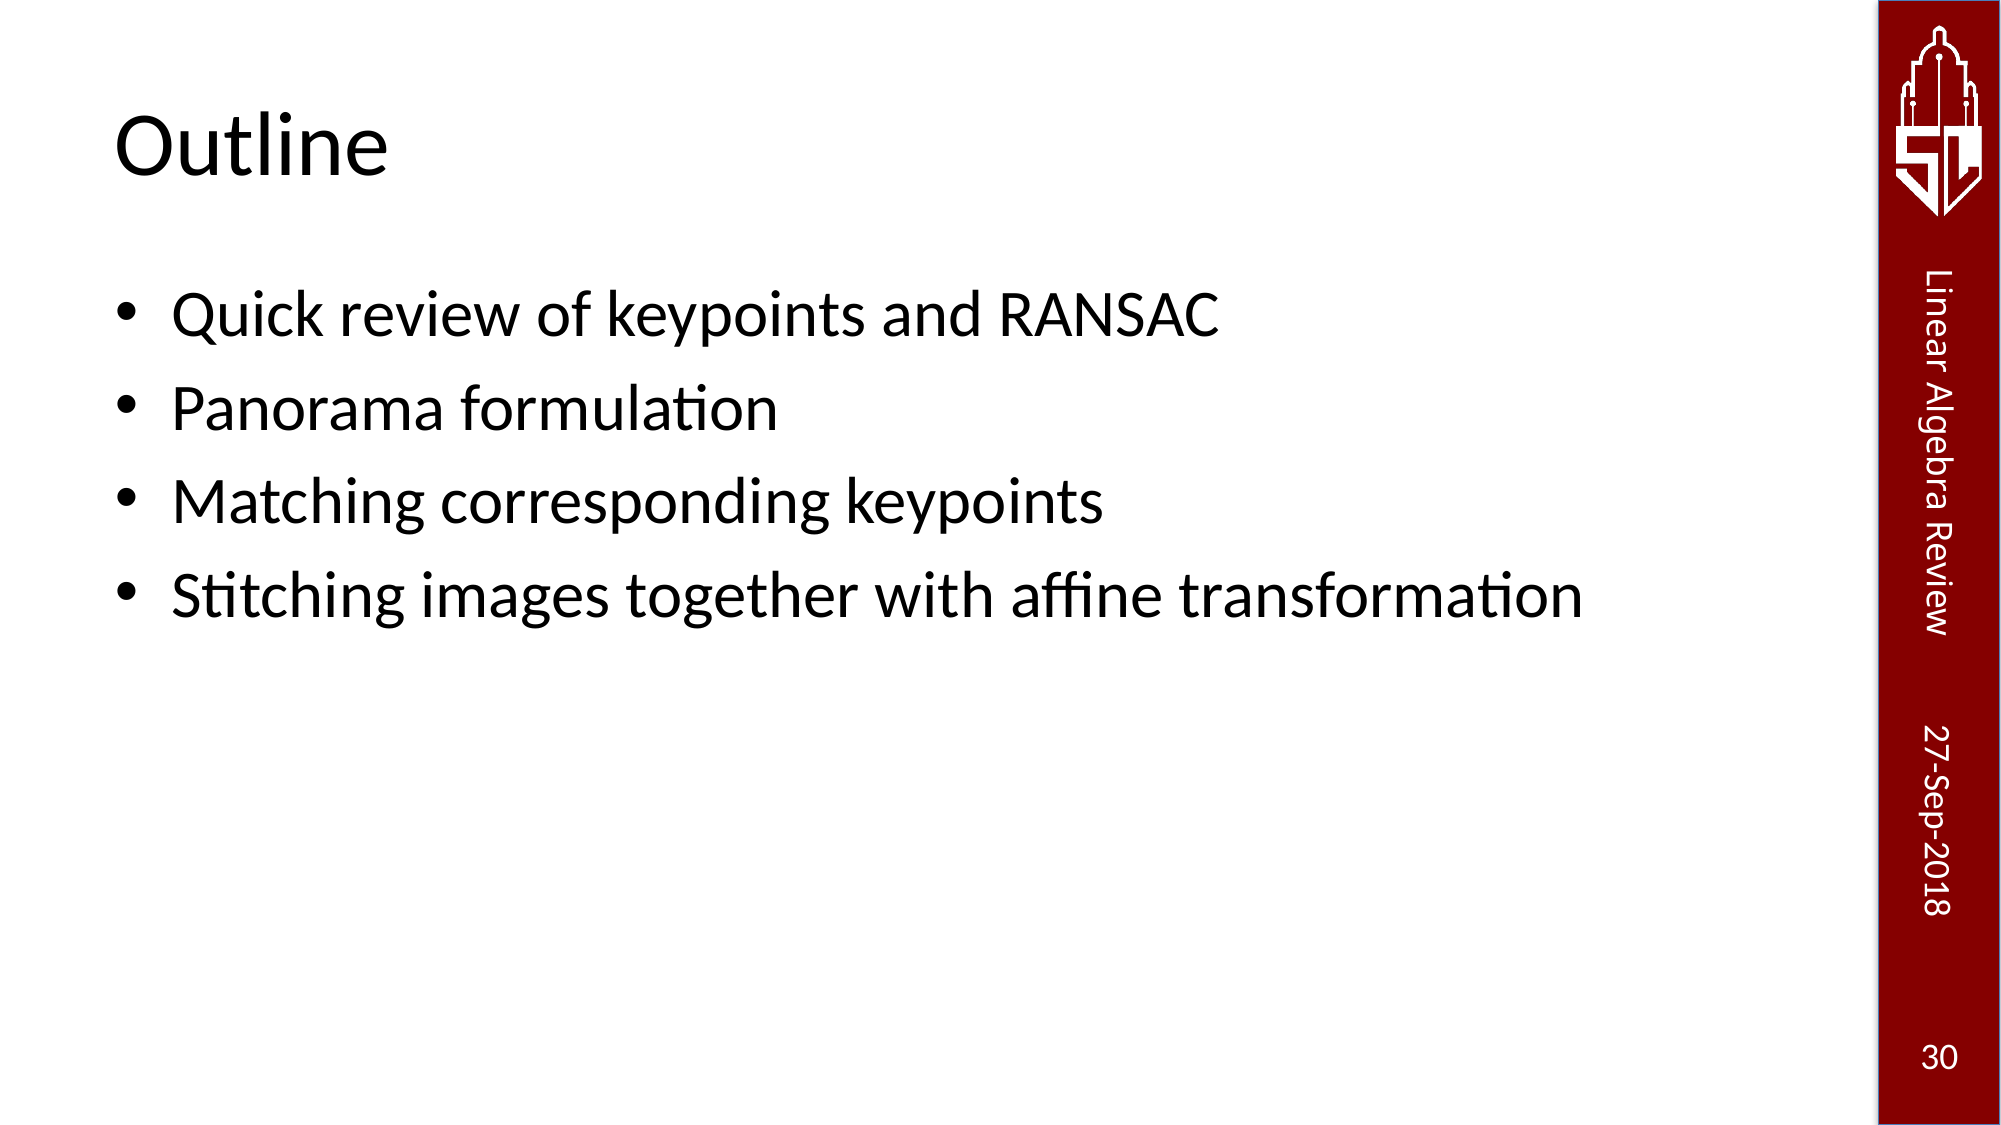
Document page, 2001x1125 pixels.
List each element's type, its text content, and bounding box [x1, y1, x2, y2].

list Quick review of keypoints and RANSAC Panorama formulation Matching corresponding keypoints Stitching images together with affine transformation [99, 262, 1835, 1005]
picture [1896, 25, 1982, 217]
title Outline [99, 45, 1835, 233]
